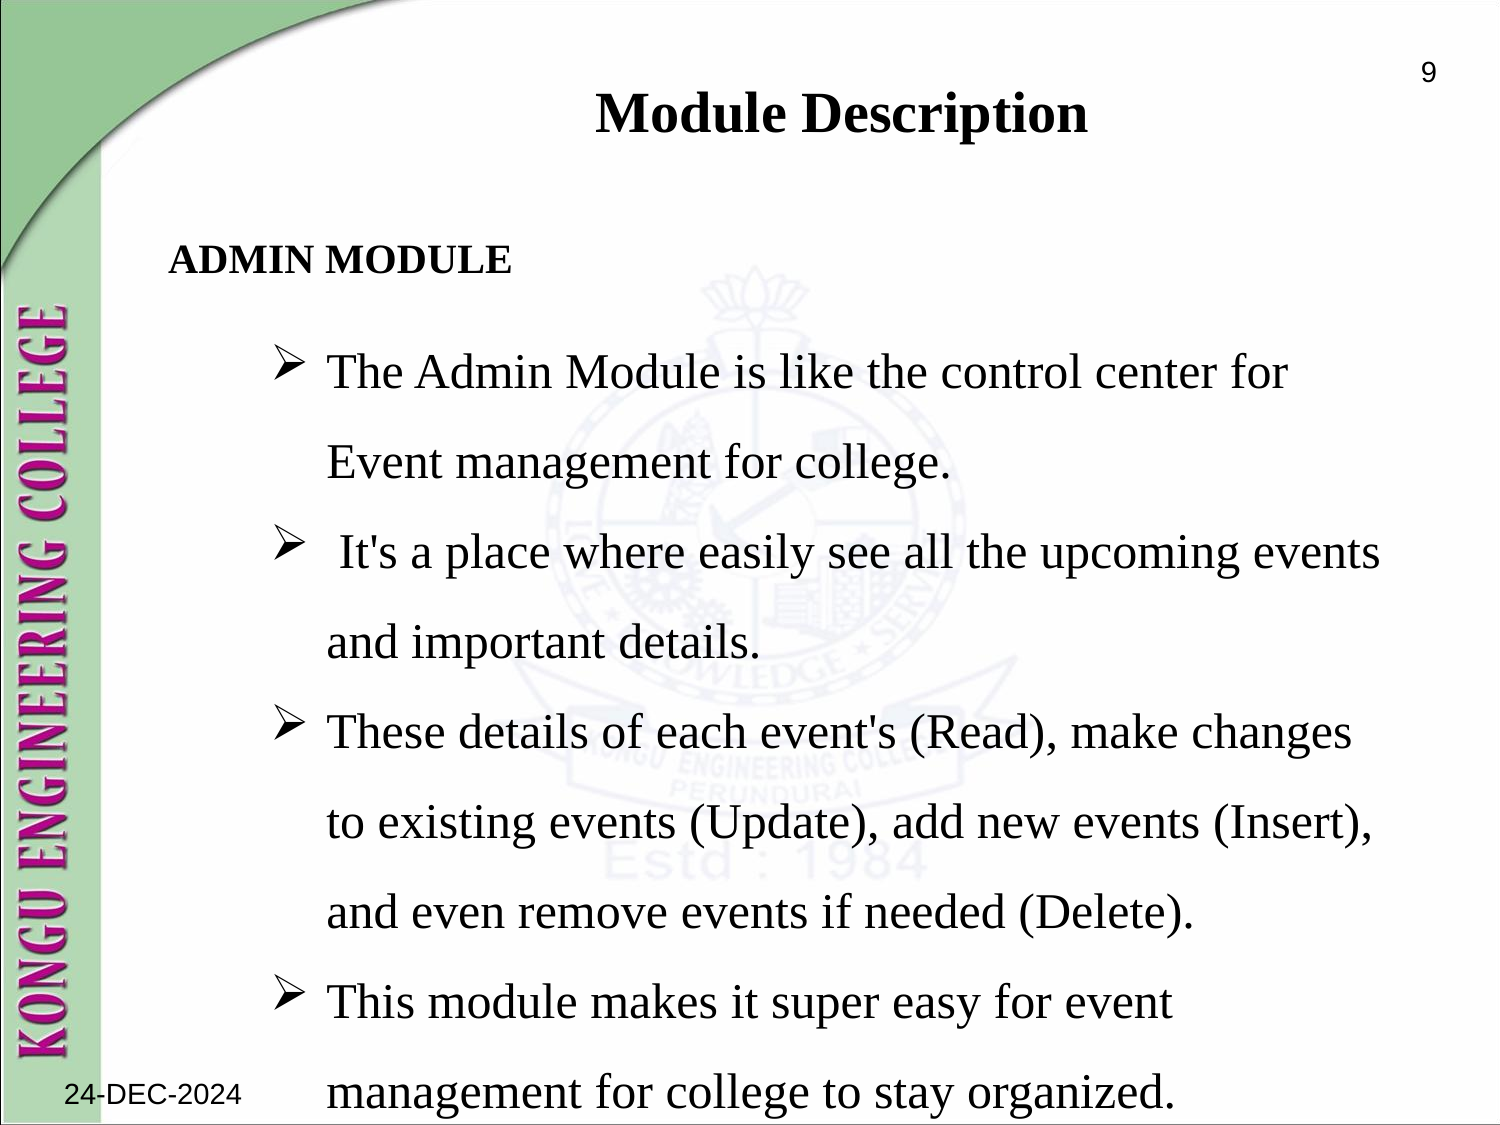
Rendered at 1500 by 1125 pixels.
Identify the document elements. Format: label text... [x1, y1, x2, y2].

text_box ADMIN MODULE [153, 224, 624, 290]
text_box Module Description [498, 66, 1171, 152]
text_box 9 [1405, 45, 1469, 96]
text_box The Admin Module is like the control center for Event management for college. It's a place where easily see all the upcoming events and important details. These details of each event's (Read), make changes to existing events (Update), add new events (Insert), and even remove events if needed (Delete). This module makes it super easy for event management for college to stay organized. [255, 233, 1415, 987]
text_box 24-DEC-2024 [49, 1067, 258, 1118]
picture [0, 0, 1500, 1125]
